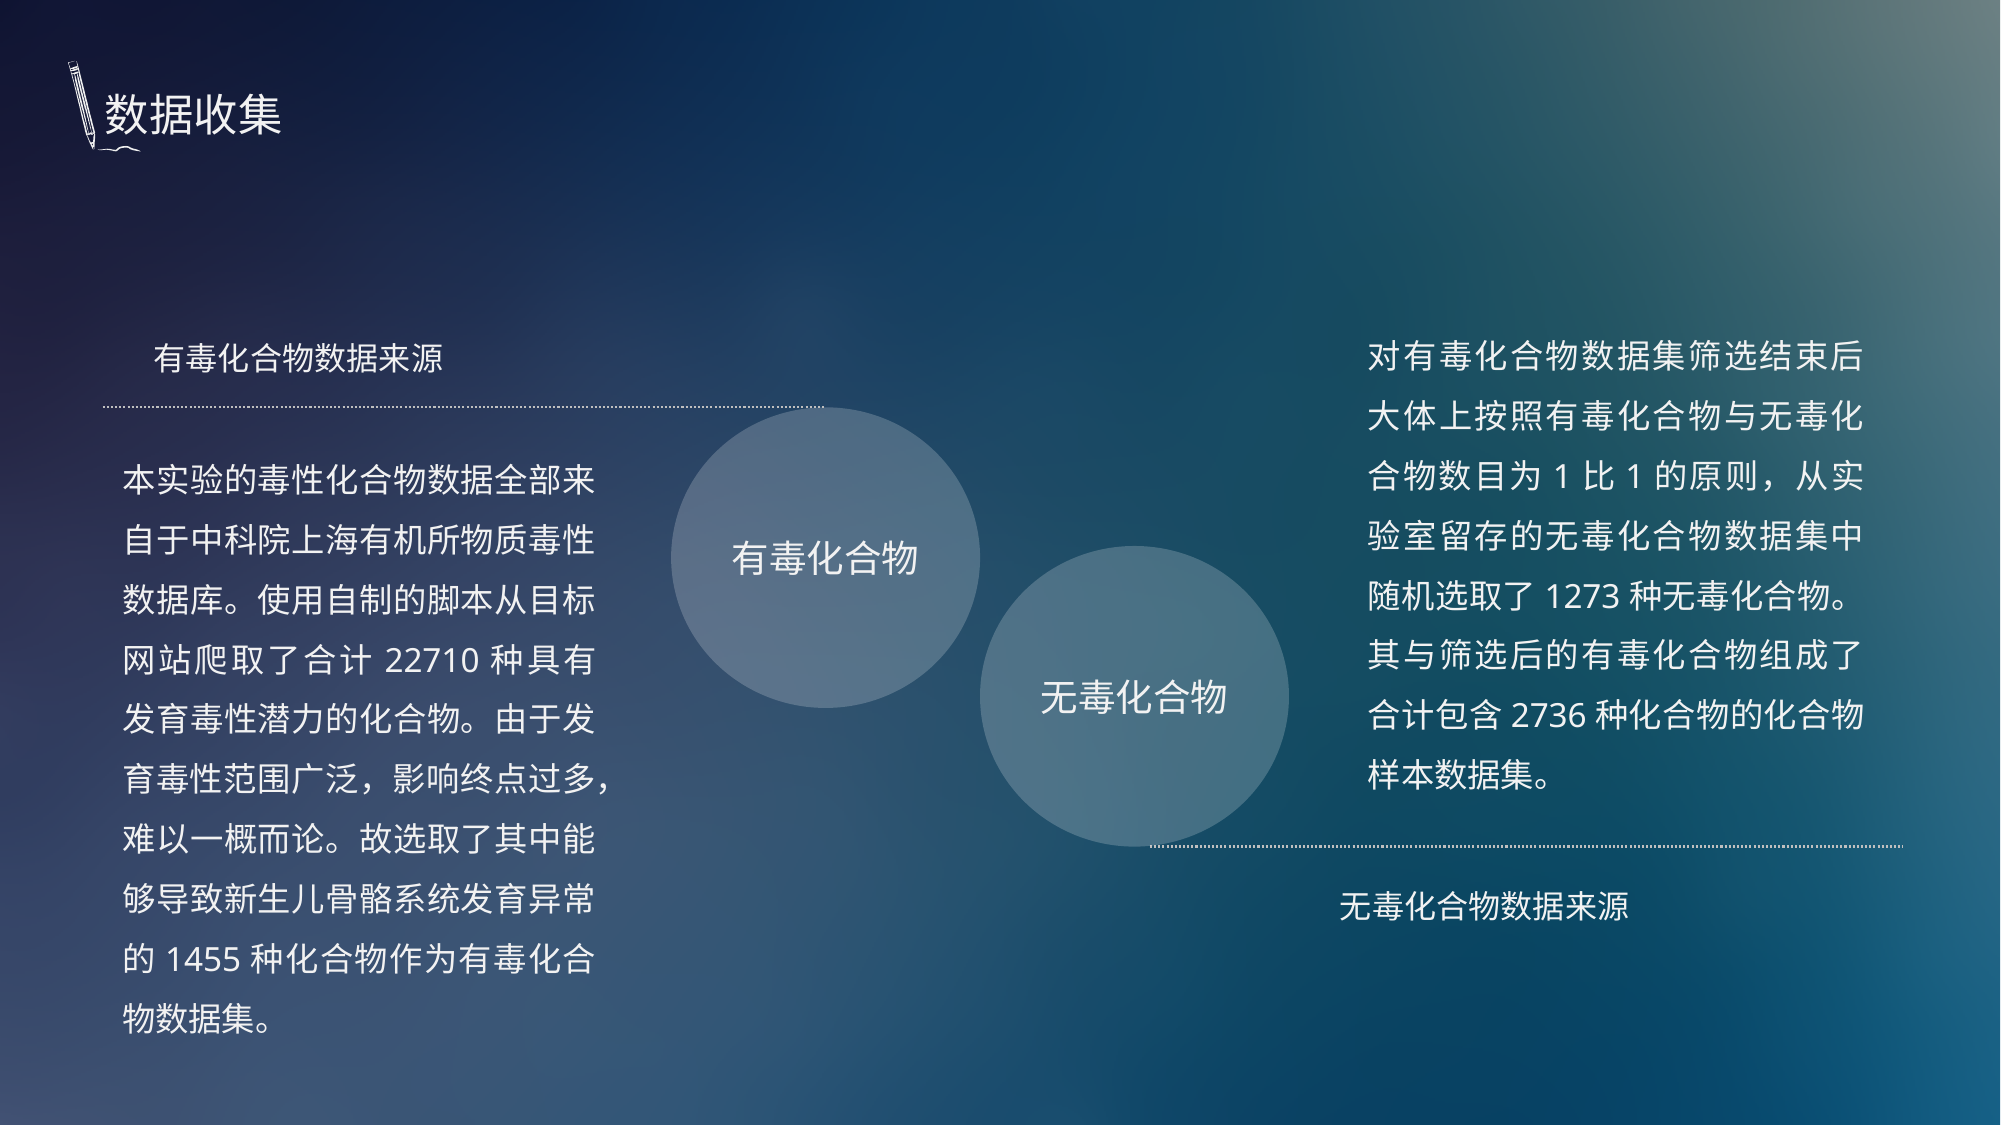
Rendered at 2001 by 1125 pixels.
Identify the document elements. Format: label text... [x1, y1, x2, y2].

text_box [1149, 846, 1903, 913]
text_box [102, 306, 825, 408]
text_box 有毒化合物 [671, 407, 981, 708]
text_box 无毒化合物 [980, 545, 1289, 847]
text_box 数据收集 [141, 79, 475, 148]
text_box 本实验的毒性化合物数据全部来自于中科院上海有机所物质毒性数据库。使用自制的脚本从目标网站爬取了合计22710种具有发育毒性潜力的化合物。由于发育毒性范围广泛，影响终点过多，难以一概而论。故选取了其中能够导致新生儿骨骼系统发育异常的1455种化合物作为有毒化合物数据集。 [102, 429, 617, 1048]
picture [0, 0, 2001, 1125]
text_box 对有毒化合物数据集筛选结束后大体上按照有毒化合物与无毒化合物数目为1比1的原则，从实验室留存的无毒化合物数据集中随机选取了1273种无毒化合物。其与筛选后的有毒化合物组成了合计包含2736种化合物的化合物样本数据集。 [1347, 305, 1885, 805]
